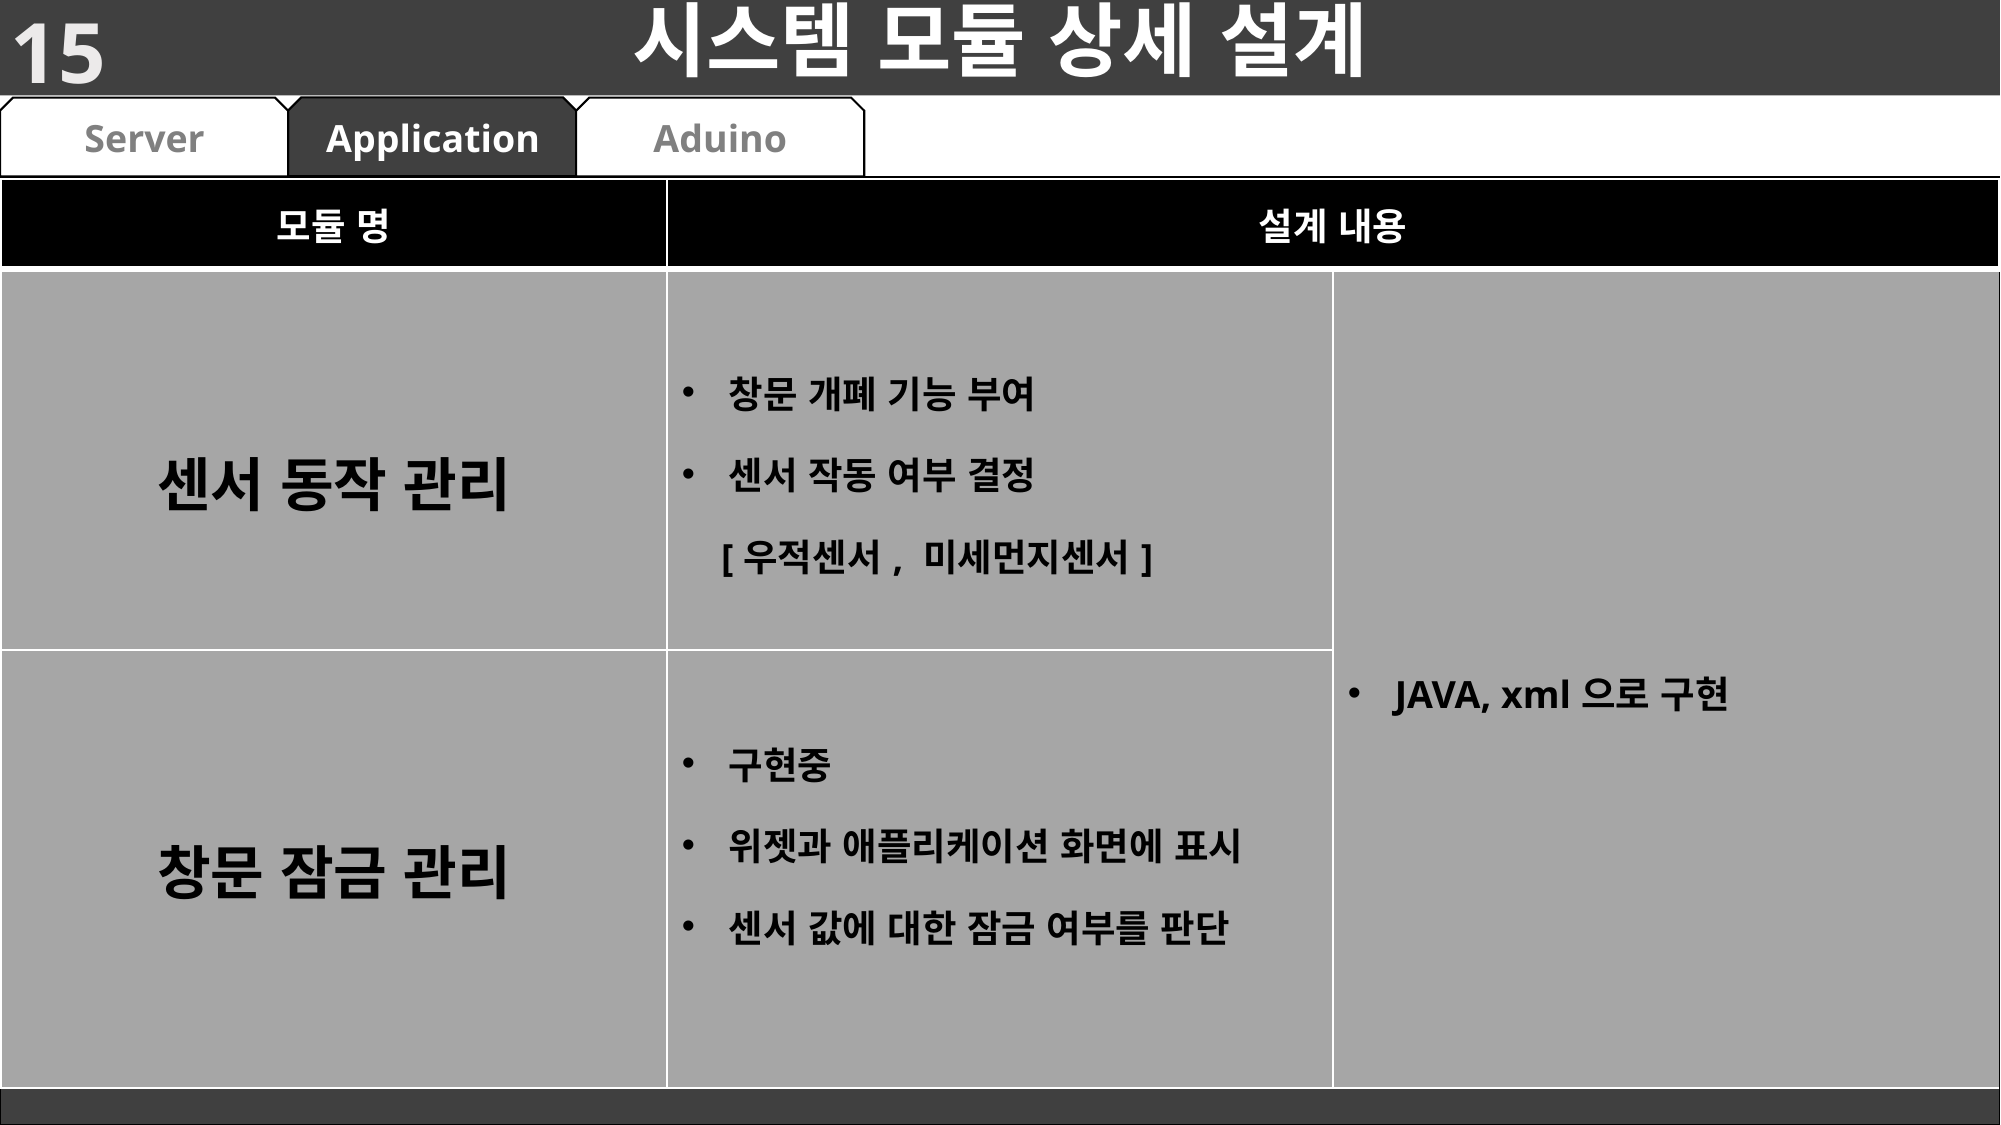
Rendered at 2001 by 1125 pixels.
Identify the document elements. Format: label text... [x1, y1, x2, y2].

table_cell 창문 개폐 기능 부여 센서 작동 여부 결정 [우적센서, 미세먼지센서] [668, 272, 1332, 649]
text_box 15 [0, 0, 121, 109]
text_box [0, 1087, 2000, 1125]
table_cell 창문 잠금 관리 [2, 651, 666, 1087]
table_cell JAVA, xml으로 구현 [1334, 272, 1999, 1087]
table_header 설계 내용 [668, 180, 1998, 266]
text_box Aduino [638, 107, 803, 168]
text_box Server [69, 107, 220, 168]
title 시스템 모듈 상세 설계 [121, 0, 2000, 96]
table_cell 센서 동작 관리 [2, 272, 666, 649]
text_box [288, 97, 576, 178]
text_box Application [310, 107, 556, 168]
table_header 모듈 명 [2, 180, 666, 266]
text_box [0, 97, 290, 178]
table_cell 구현중 위젯과 애플리케이션 화면에 표시 센서 값에 대한 잠금 여부를 판단 [668, 651, 1332, 1087]
text_box [575, 96, 866, 178]
